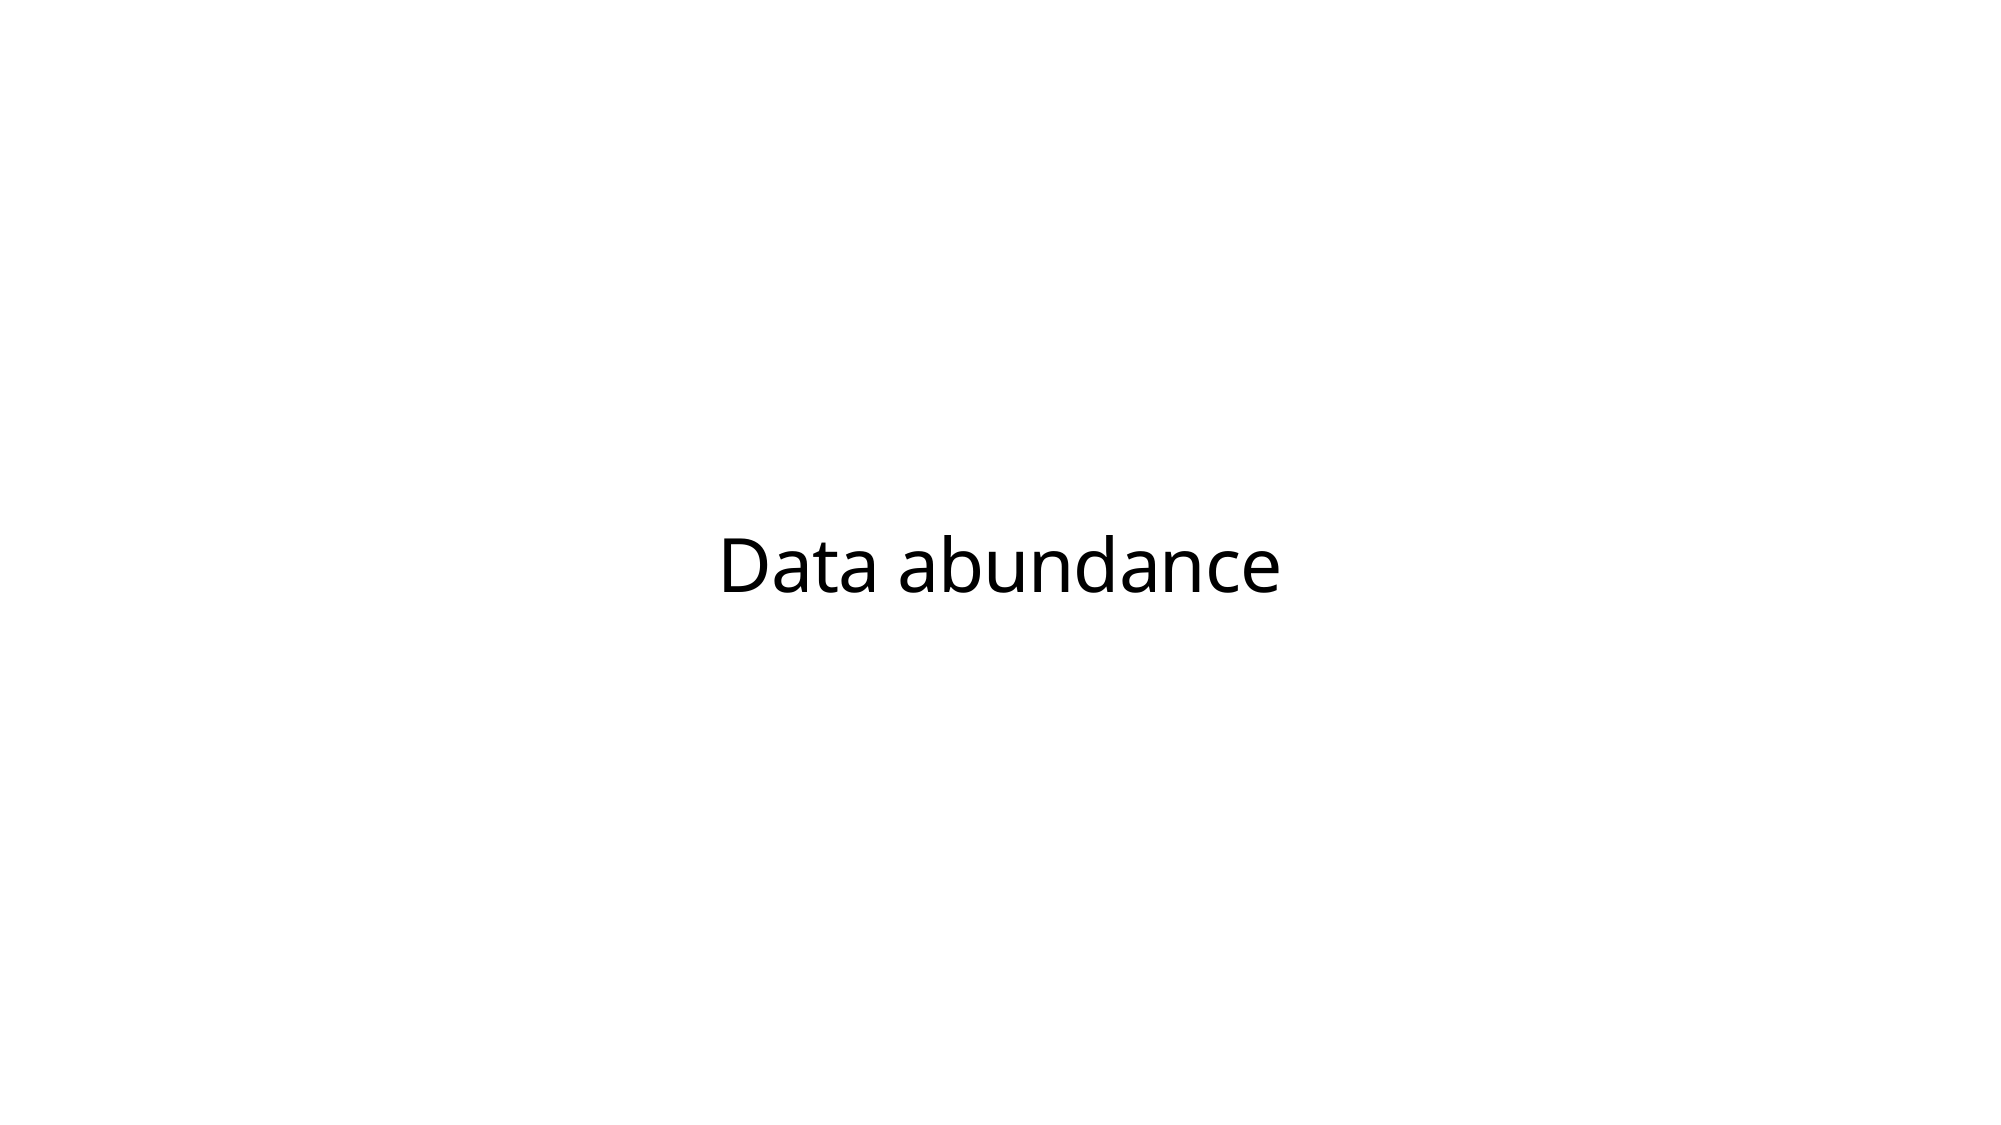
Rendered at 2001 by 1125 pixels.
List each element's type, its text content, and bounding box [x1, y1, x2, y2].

title Data abundance [96, 517, 1904, 608]
